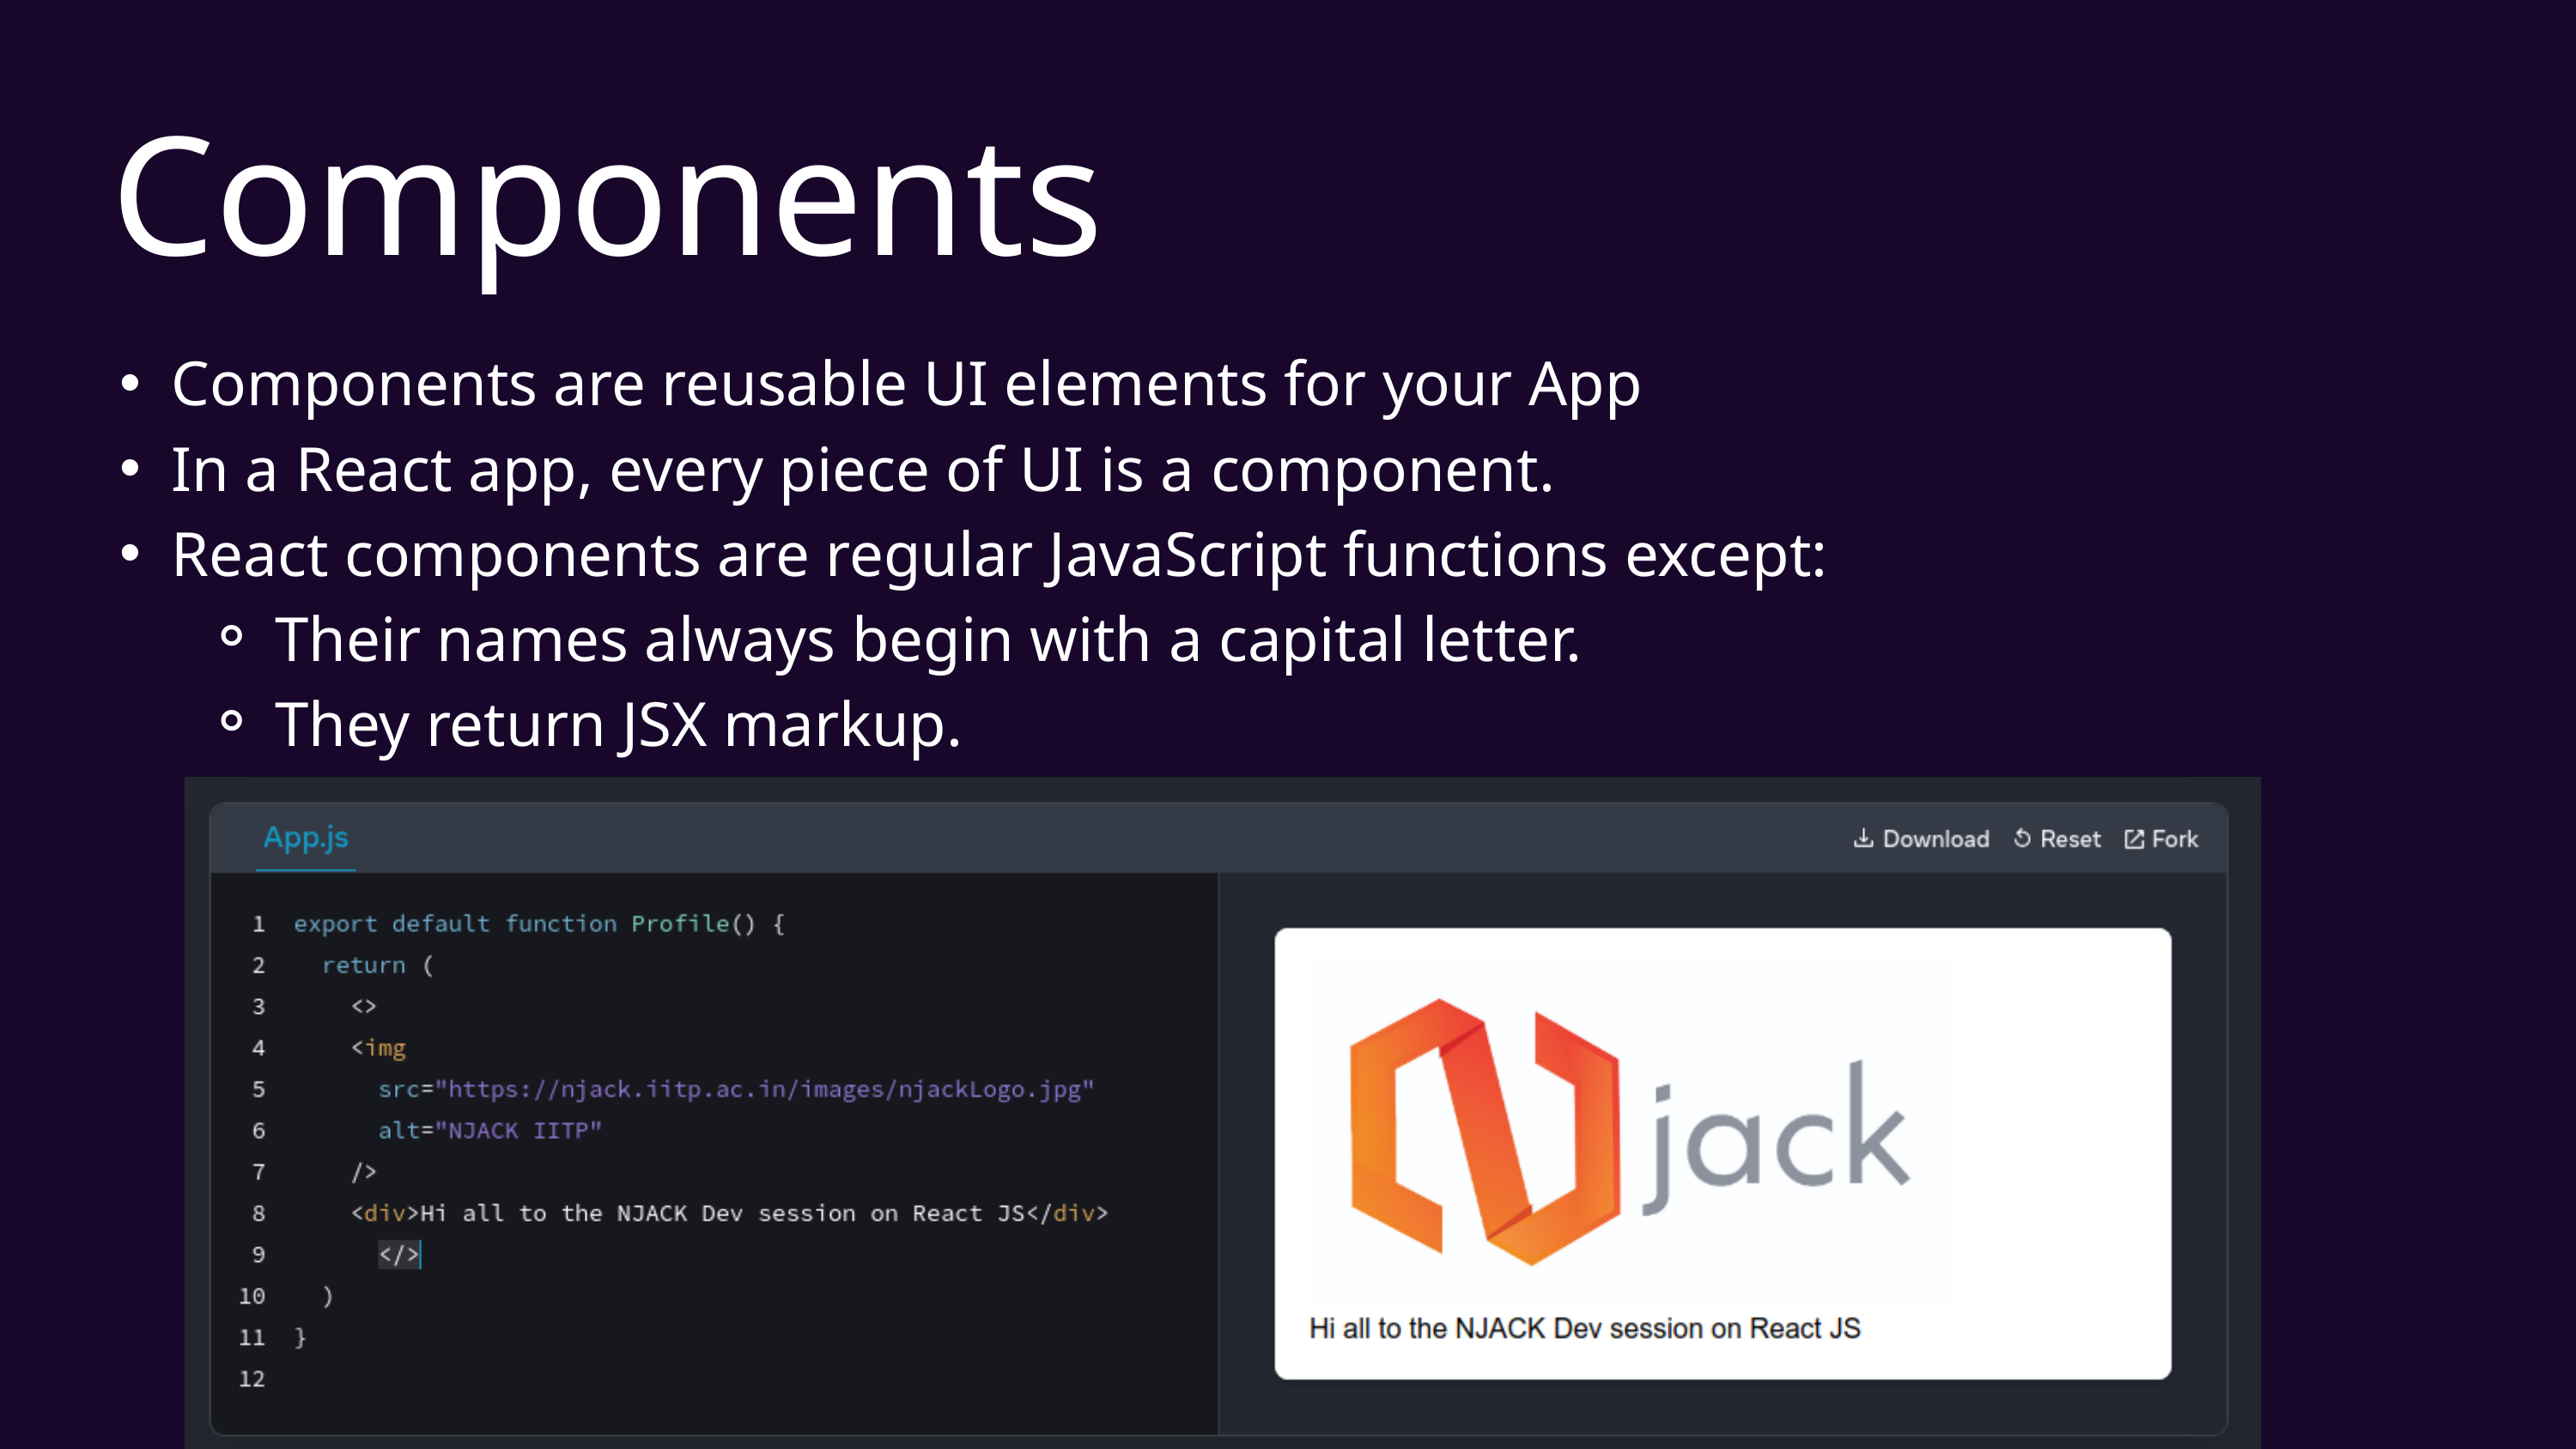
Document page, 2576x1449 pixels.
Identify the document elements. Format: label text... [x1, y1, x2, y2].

text_box [184, 777, 2262, 1449]
text_box Components are reusable UI elements for your App In a React app, every piece of UI is a component. React components are regular JavaScript functions except: Their names always begin with a capital letter. They return JSX markup. [68, 332, 1906, 844]
text_box Components [90, 58, 1126, 289]
